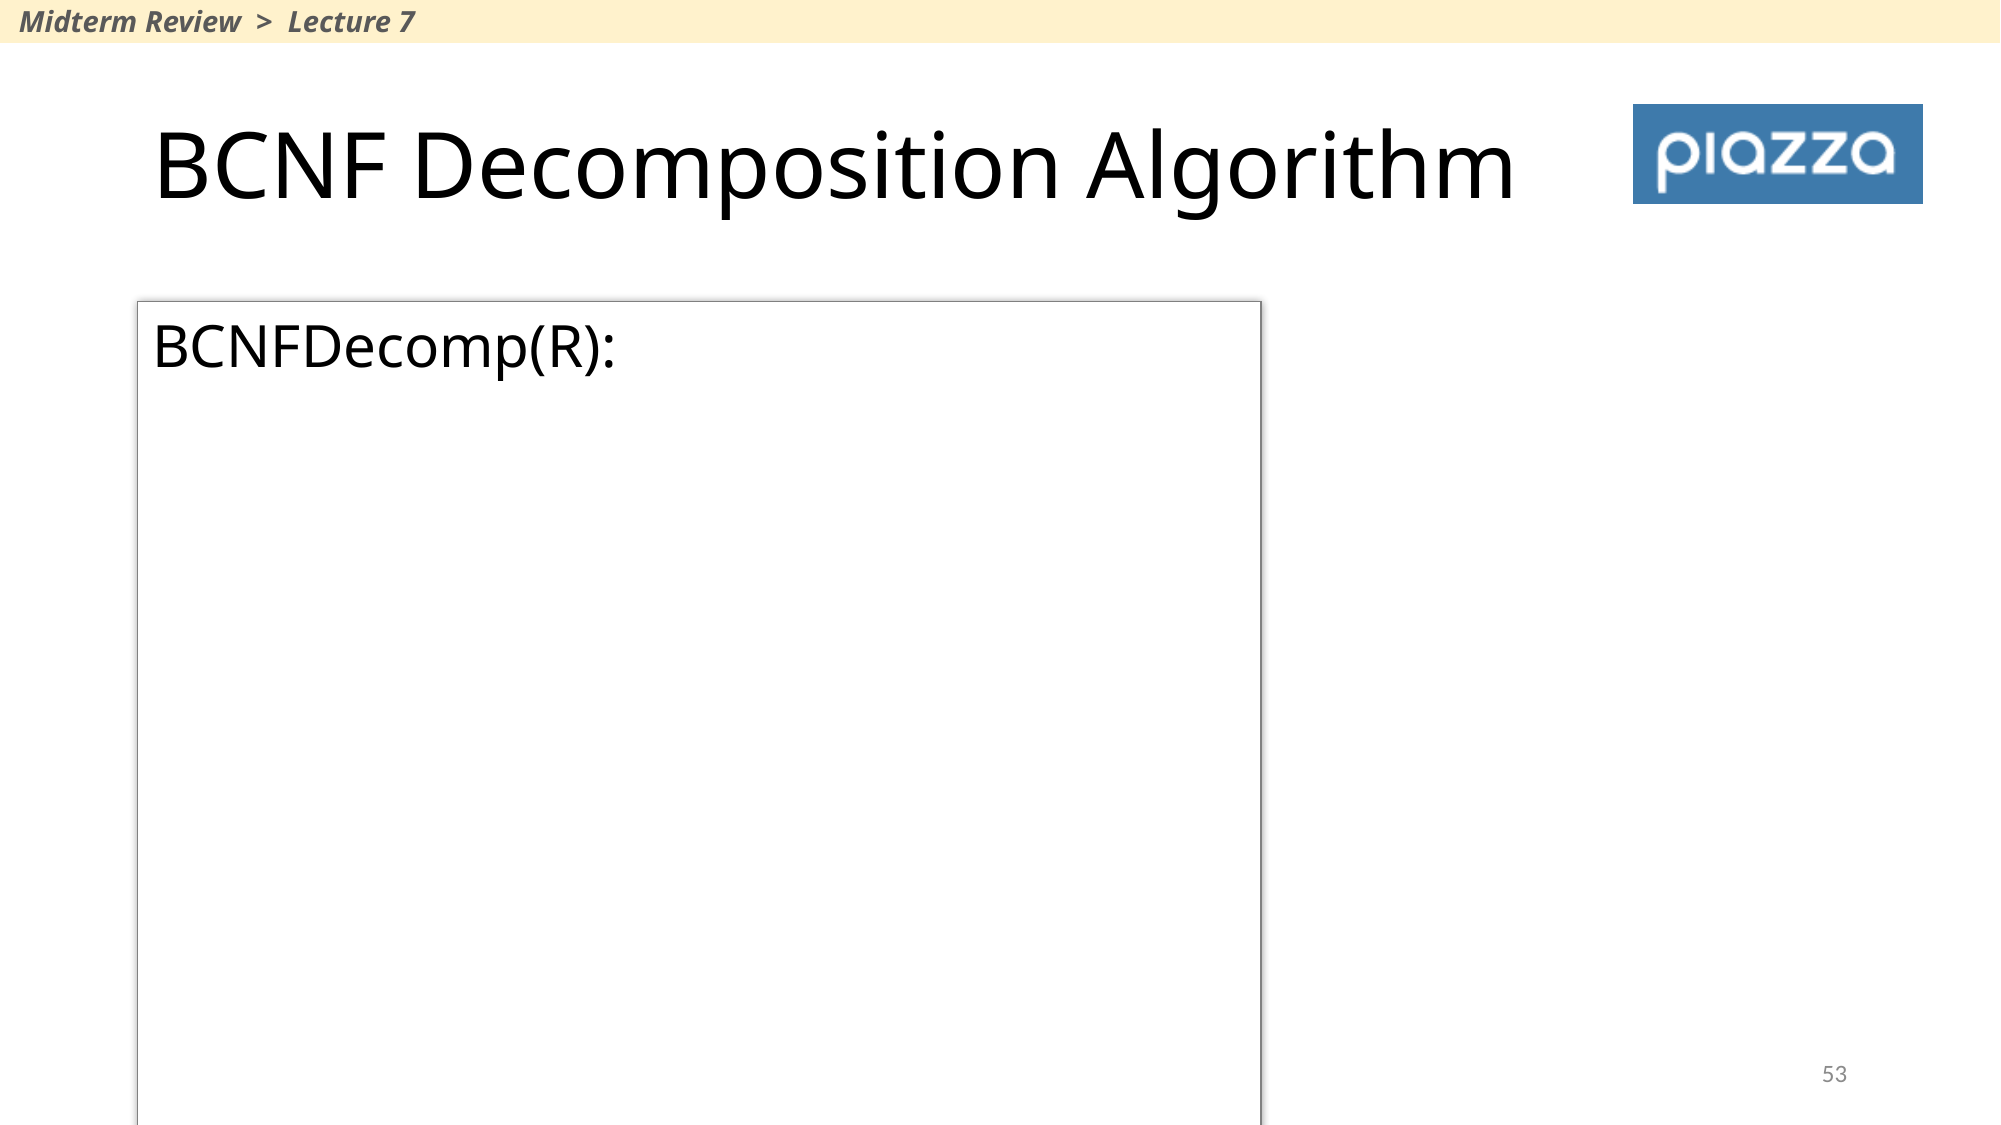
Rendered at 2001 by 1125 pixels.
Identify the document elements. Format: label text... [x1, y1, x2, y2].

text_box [0, 0, 2000, 47]
picture [1633, 104, 1923, 204]
text_box BCNFDecomp(R): Find X s.t.: X+ ≠ X and X+ ≠ [all attributes] if (not found) then Return R let Y = X+ - X, Z = (X+)C decompose R into R1(X  Y) and R2(X  Z) Return BCNFDecomp(R1), BCNFDecomp(R2) [137, 301, 1262, 1125]
title BCNF Decomposition Algorithm [137, 59, 1863, 278]
slide_number 53 [1412, 1042, 1863, 1103]
